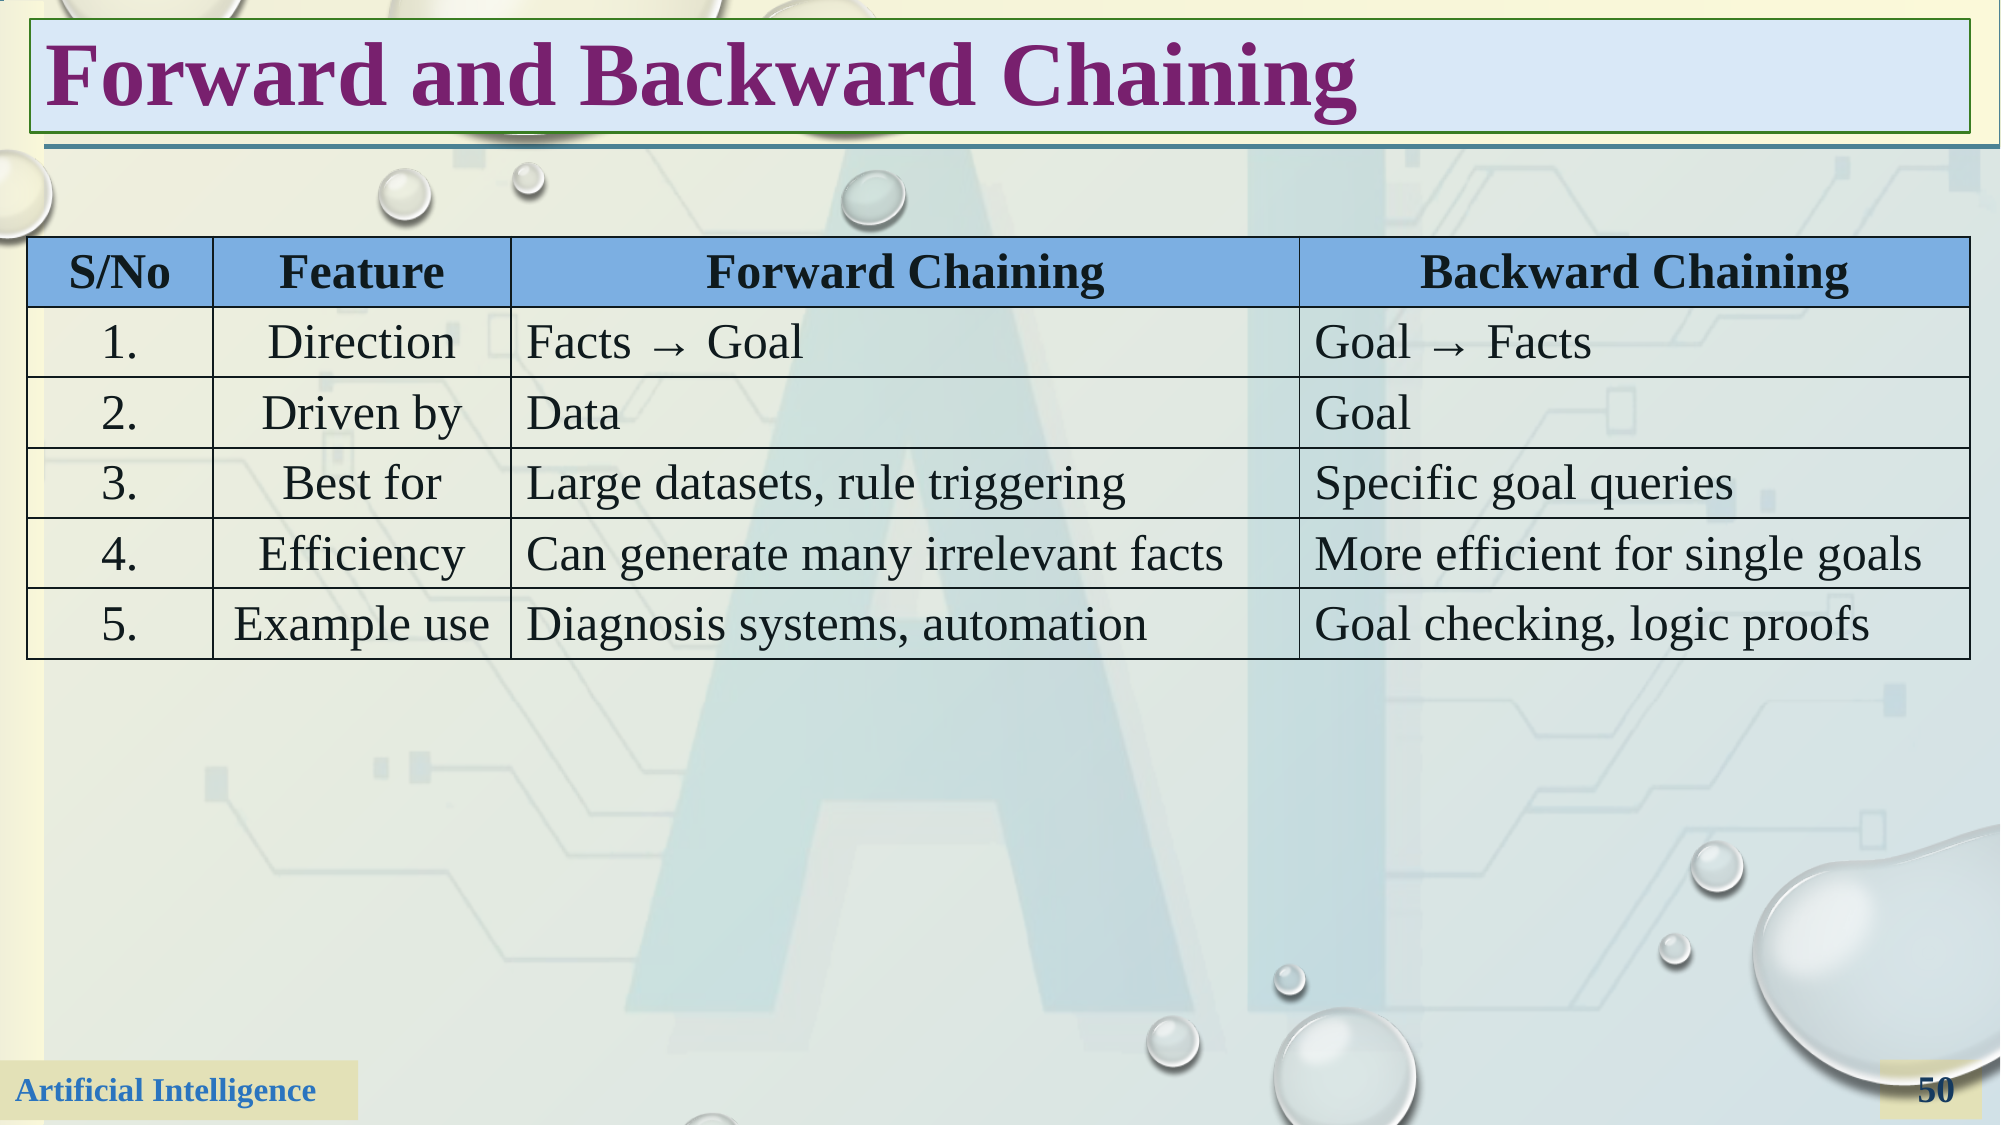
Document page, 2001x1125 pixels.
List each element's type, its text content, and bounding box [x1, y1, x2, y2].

table_cell Efficiency [214, 519, 510, 587]
slide_number 50 [1692, 1057, 1970, 1118]
table_header S/No [28, 238, 212, 306]
table_cell 4. [28, 519, 212, 587]
table_header Feature [214, 238, 510, 306]
picture [0, 0, 2001, 1125]
table_cell Can generate many irrelevant facts [512, 519, 1299, 587]
table_cell Data [512, 378, 1299, 447]
table_header Forward Chaining [512, 238, 1299, 306]
table_cell Best for [214, 449, 510, 517]
table_cell 5. [28, 589, 212, 658]
table_cell Large datasets, rule triggering [512, 449, 1299, 517]
table_cell Driven by [214, 378, 510, 447]
table_cell Direction [214, 308, 510, 376]
table_cell Goal [1300, 378, 1969, 447]
table_cell Facts → Goal [512, 308, 1299, 376]
table_cell Goal checking, logic proofs [1300, 589, 1969, 658]
table_cell Example use [214, 589, 510, 658]
table_cell Goal → Facts [1300, 308, 1969, 376]
table_cell 2. [28, 378, 212, 447]
table_cell More efficient for single goals [1300, 519, 1969, 587]
table_header Backward Chaining [1300, 238, 1969, 306]
table_cell Specific goal queries [1300, 449, 1969, 517]
table_cell 1. [28, 308, 212, 376]
table_cell Diagnosis systems, automation [512, 589, 1299, 658]
table_cell 3. [28, 449, 212, 517]
title Forward and Backward Chaining [29, 18, 1971, 134]
